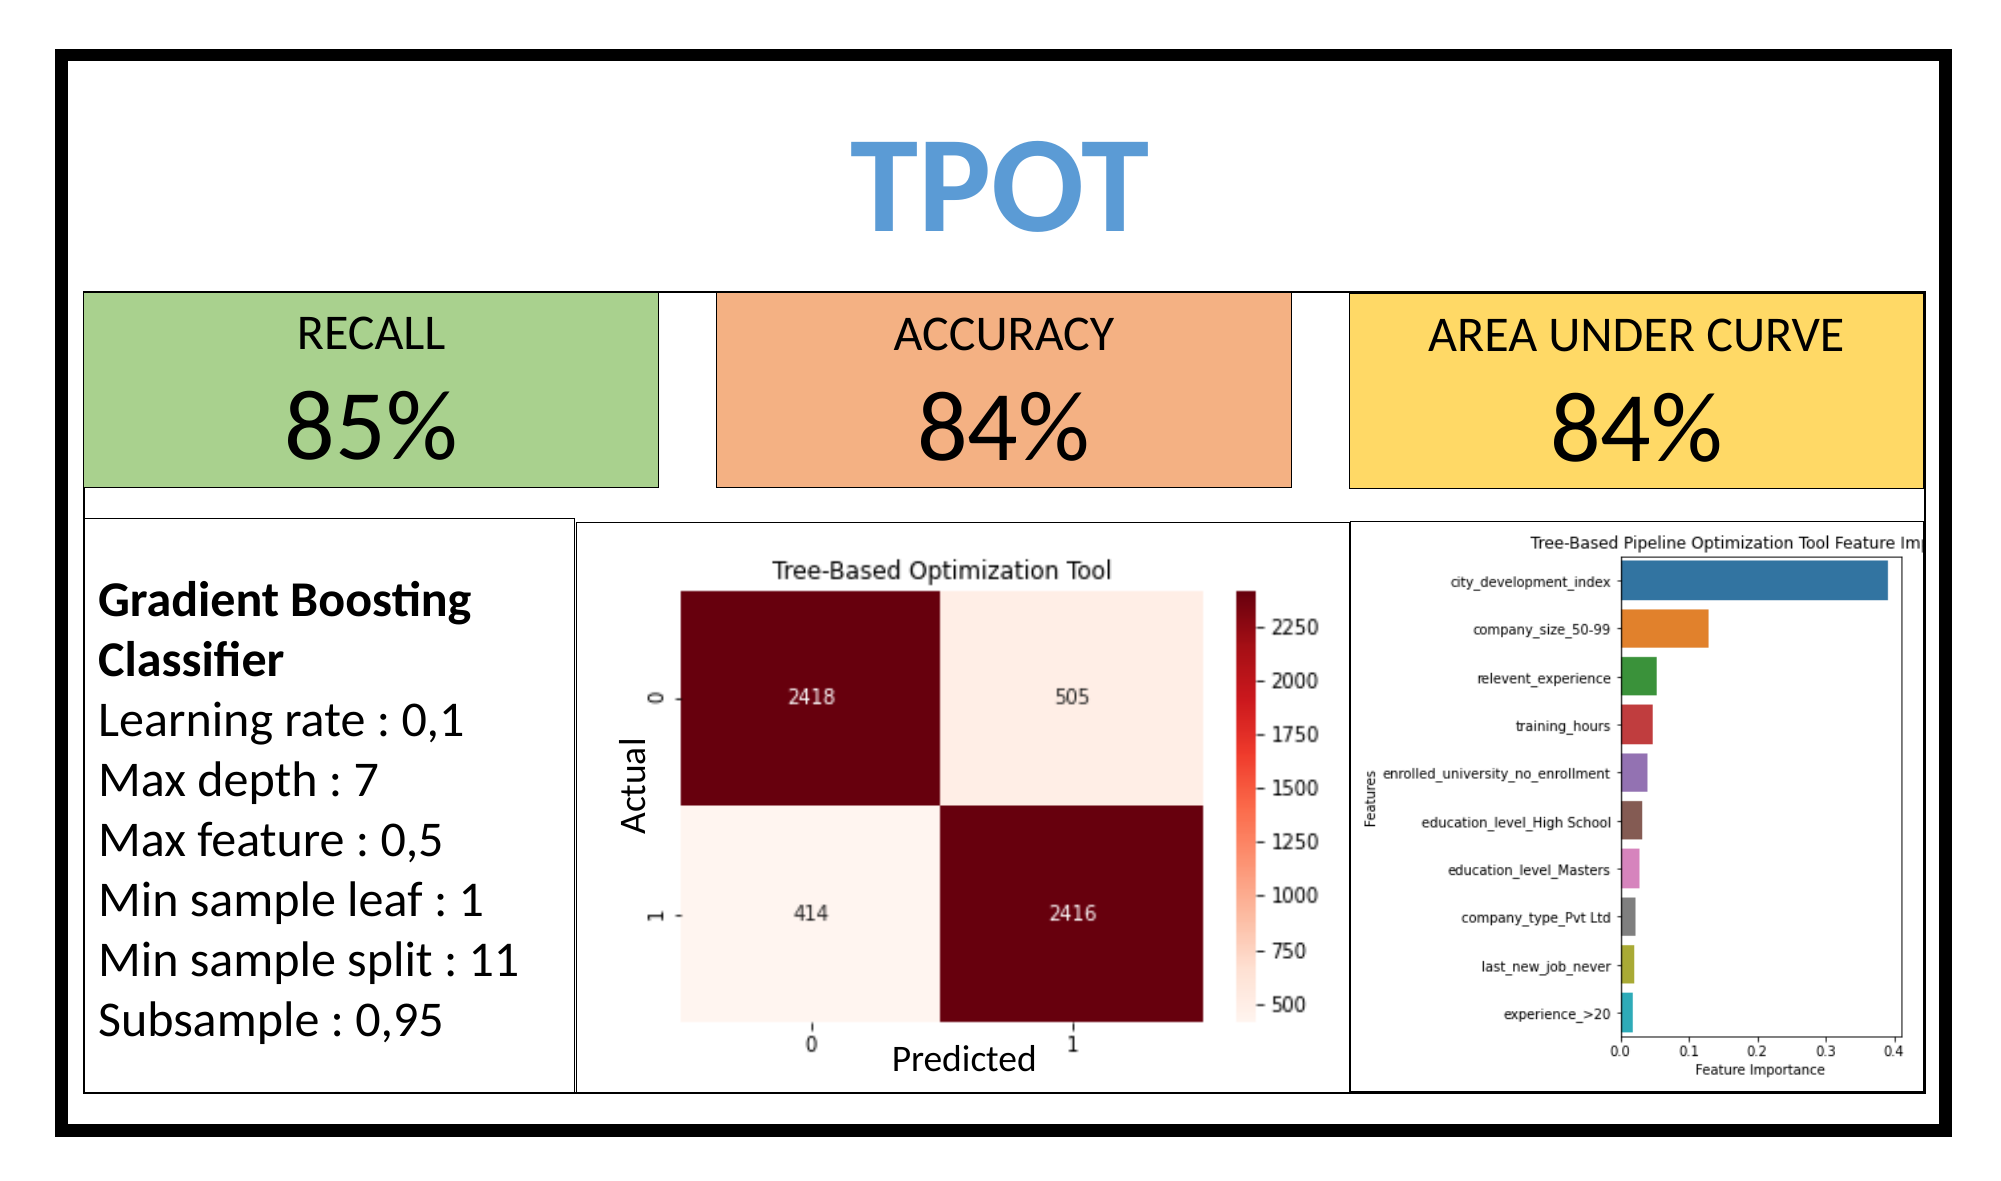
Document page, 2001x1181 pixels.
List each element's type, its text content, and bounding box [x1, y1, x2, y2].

text_box RECALL 85% [83, 292, 659, 488]
text_box ACCURACY 84% [716, 296, 1292, 488]
text_box AREA UNDER CURVE 84% [1349, 293, 1924, 489]
text_box [83, 291, 1926, 1094]
text_box Gradient Boosting Classifier Learning rate : 0,1 Max depth : 7 Max feature : 0,5 Min sample leaf : 1 Min sample split : 11 Subsample : 0,95 [83, 518, 575, 1094]
text_box TPOT [137, 78, 1863, 296]
picture [576, 521, 1924, 1094]
